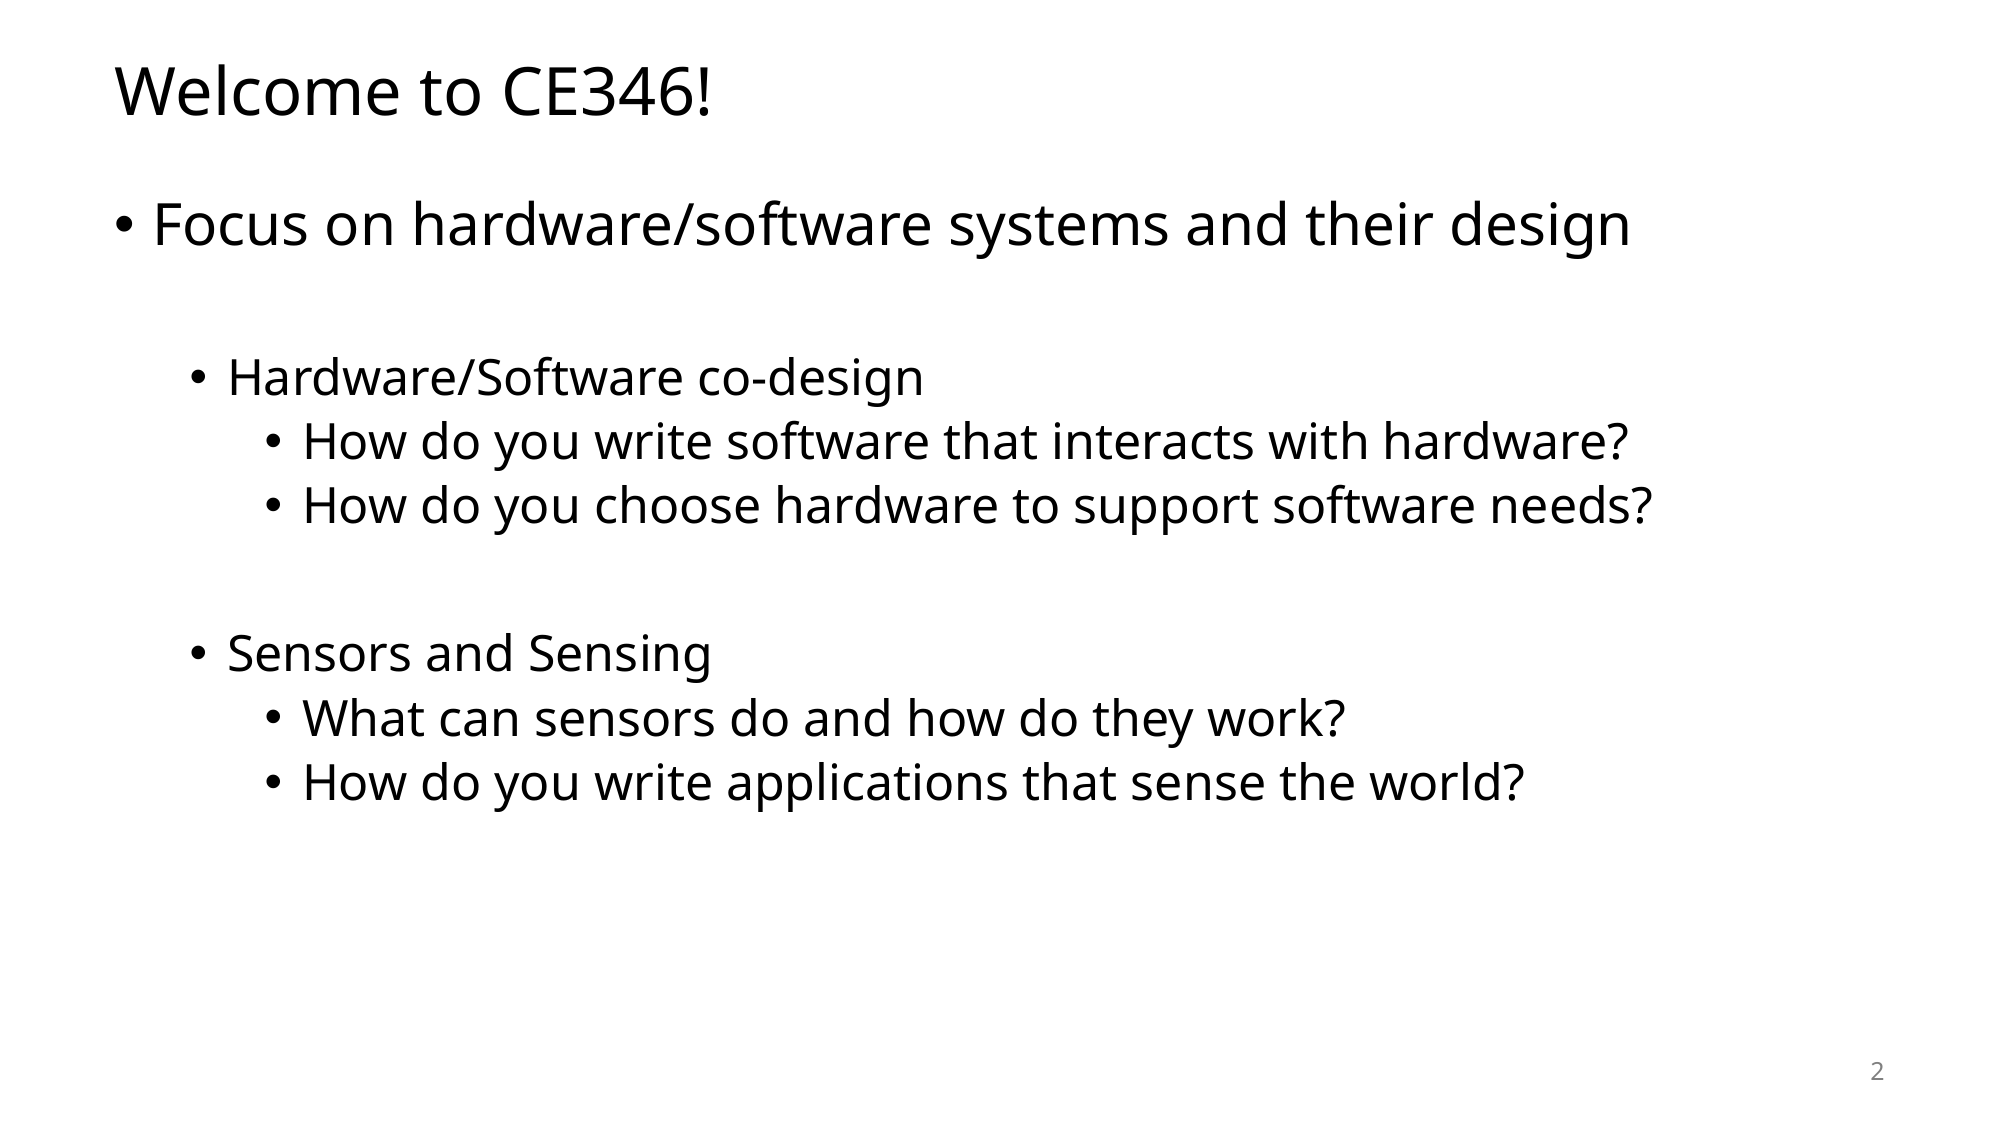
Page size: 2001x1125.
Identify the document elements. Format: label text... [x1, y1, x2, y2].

slide_number 2 [1749, 1042, 1900, 1103]
title Welcome to CE346! [99, 37, 1900, 150]
list Focus on hardware/software systems and their design Hardware/Software co-design How do you write software that interacts with hardware? How do you choose hardware to support software needs? Sensors and Sensing What can sensors do and how do they work? How do you write applications that sense the world? [99, 187, 1900, 1013]
